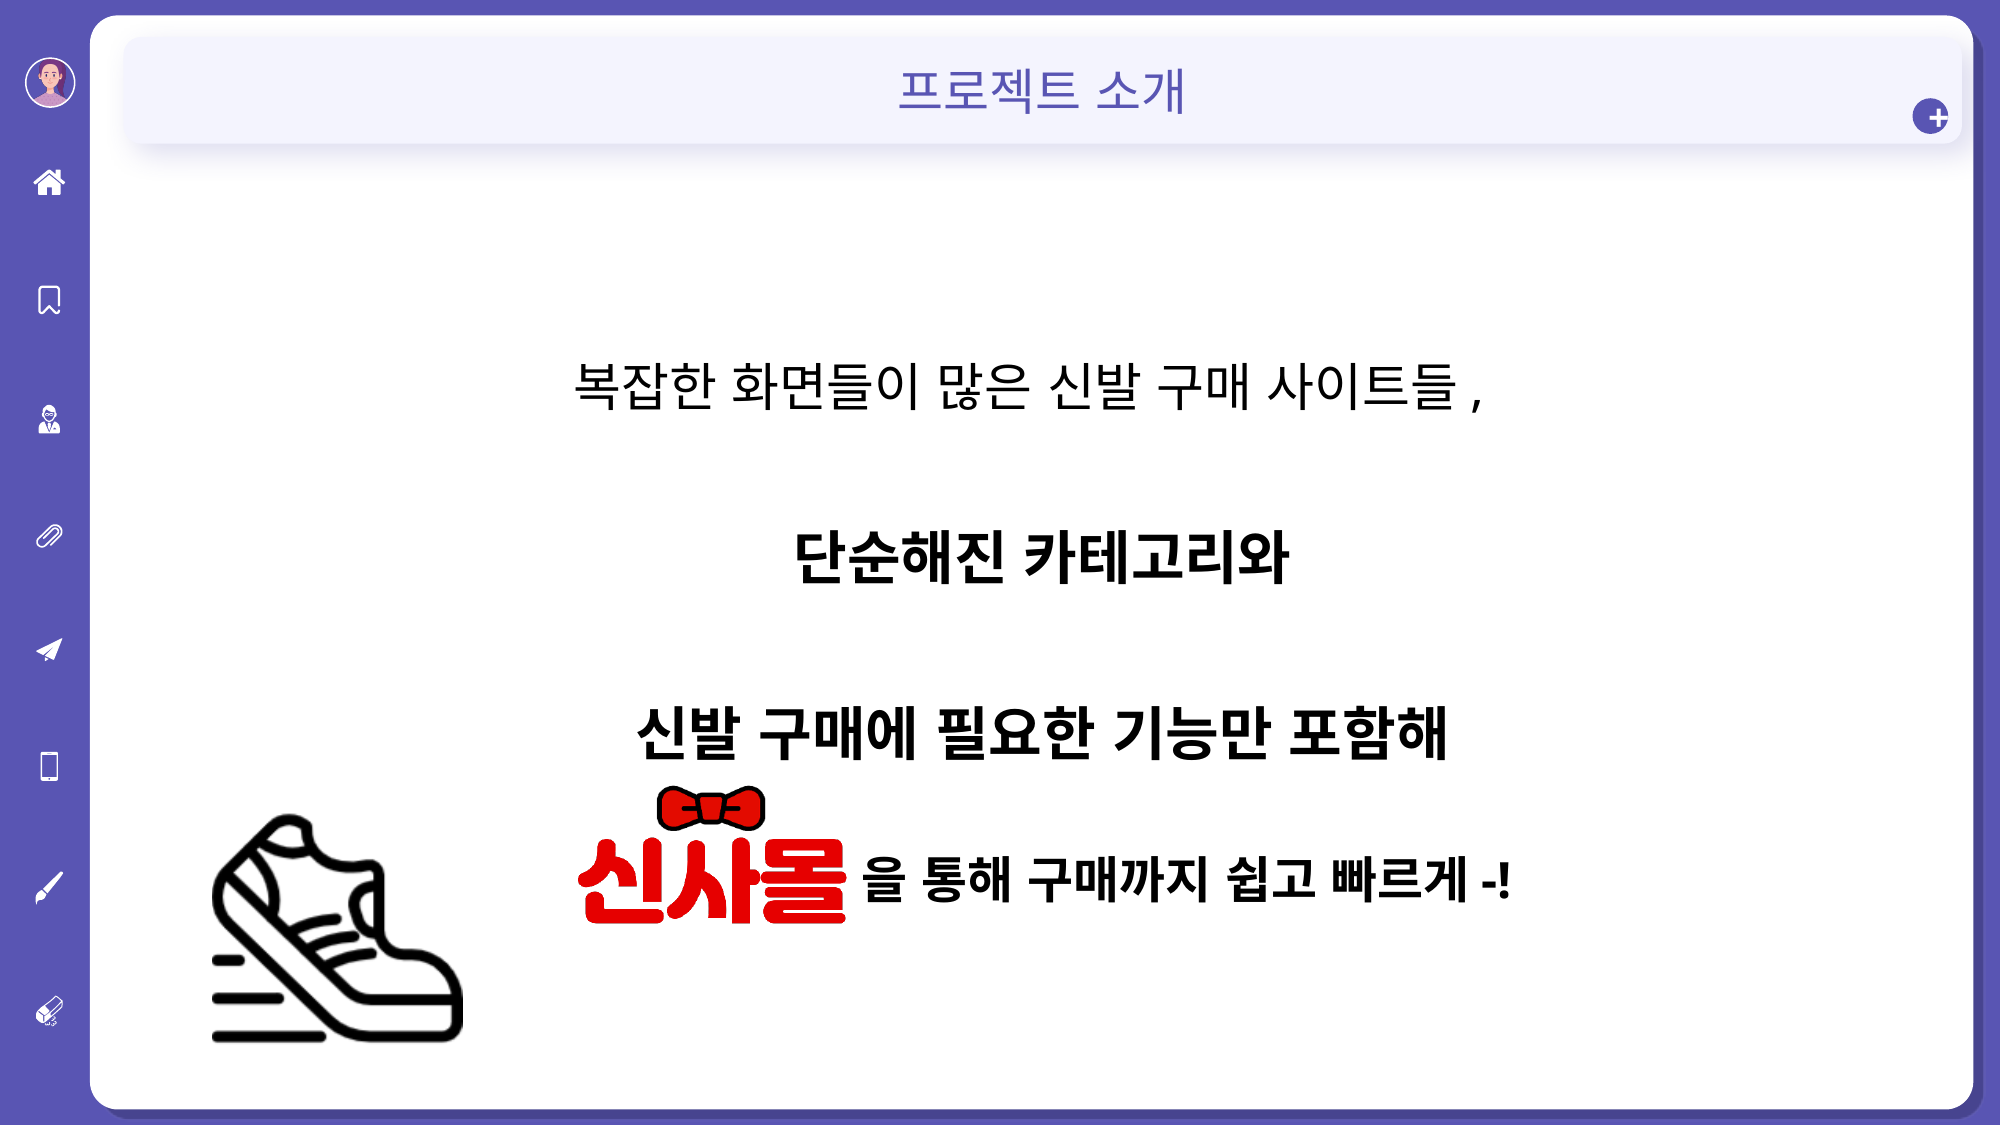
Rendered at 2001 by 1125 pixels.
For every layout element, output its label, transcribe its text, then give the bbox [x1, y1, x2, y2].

text_box [151, 63, 1971, 152]
text_box [88, 14, 1975, 1111]
text_box 을 통해 구매까지 쉽고 빠르게-! [923, 841, 1645, 916]
text_box + [1911, 97, 1950, 135]
text_box [24, 57, 76, 109]
text_box [141, 54, 1975, 159]
text_box 복잡한 화면들이 많은 신발 구매 사이트들, 단순해진 카테고리와 신발 구매에 필요한 기능만 포함해 [364, 253, 1721, 949]
picture [501, 781, 923, 984]
text_box 프로젝트 소개 [122, 35, 1963, 145]
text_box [33, 169, 66, 1027]
picture [212, 803, 463, 1054]
